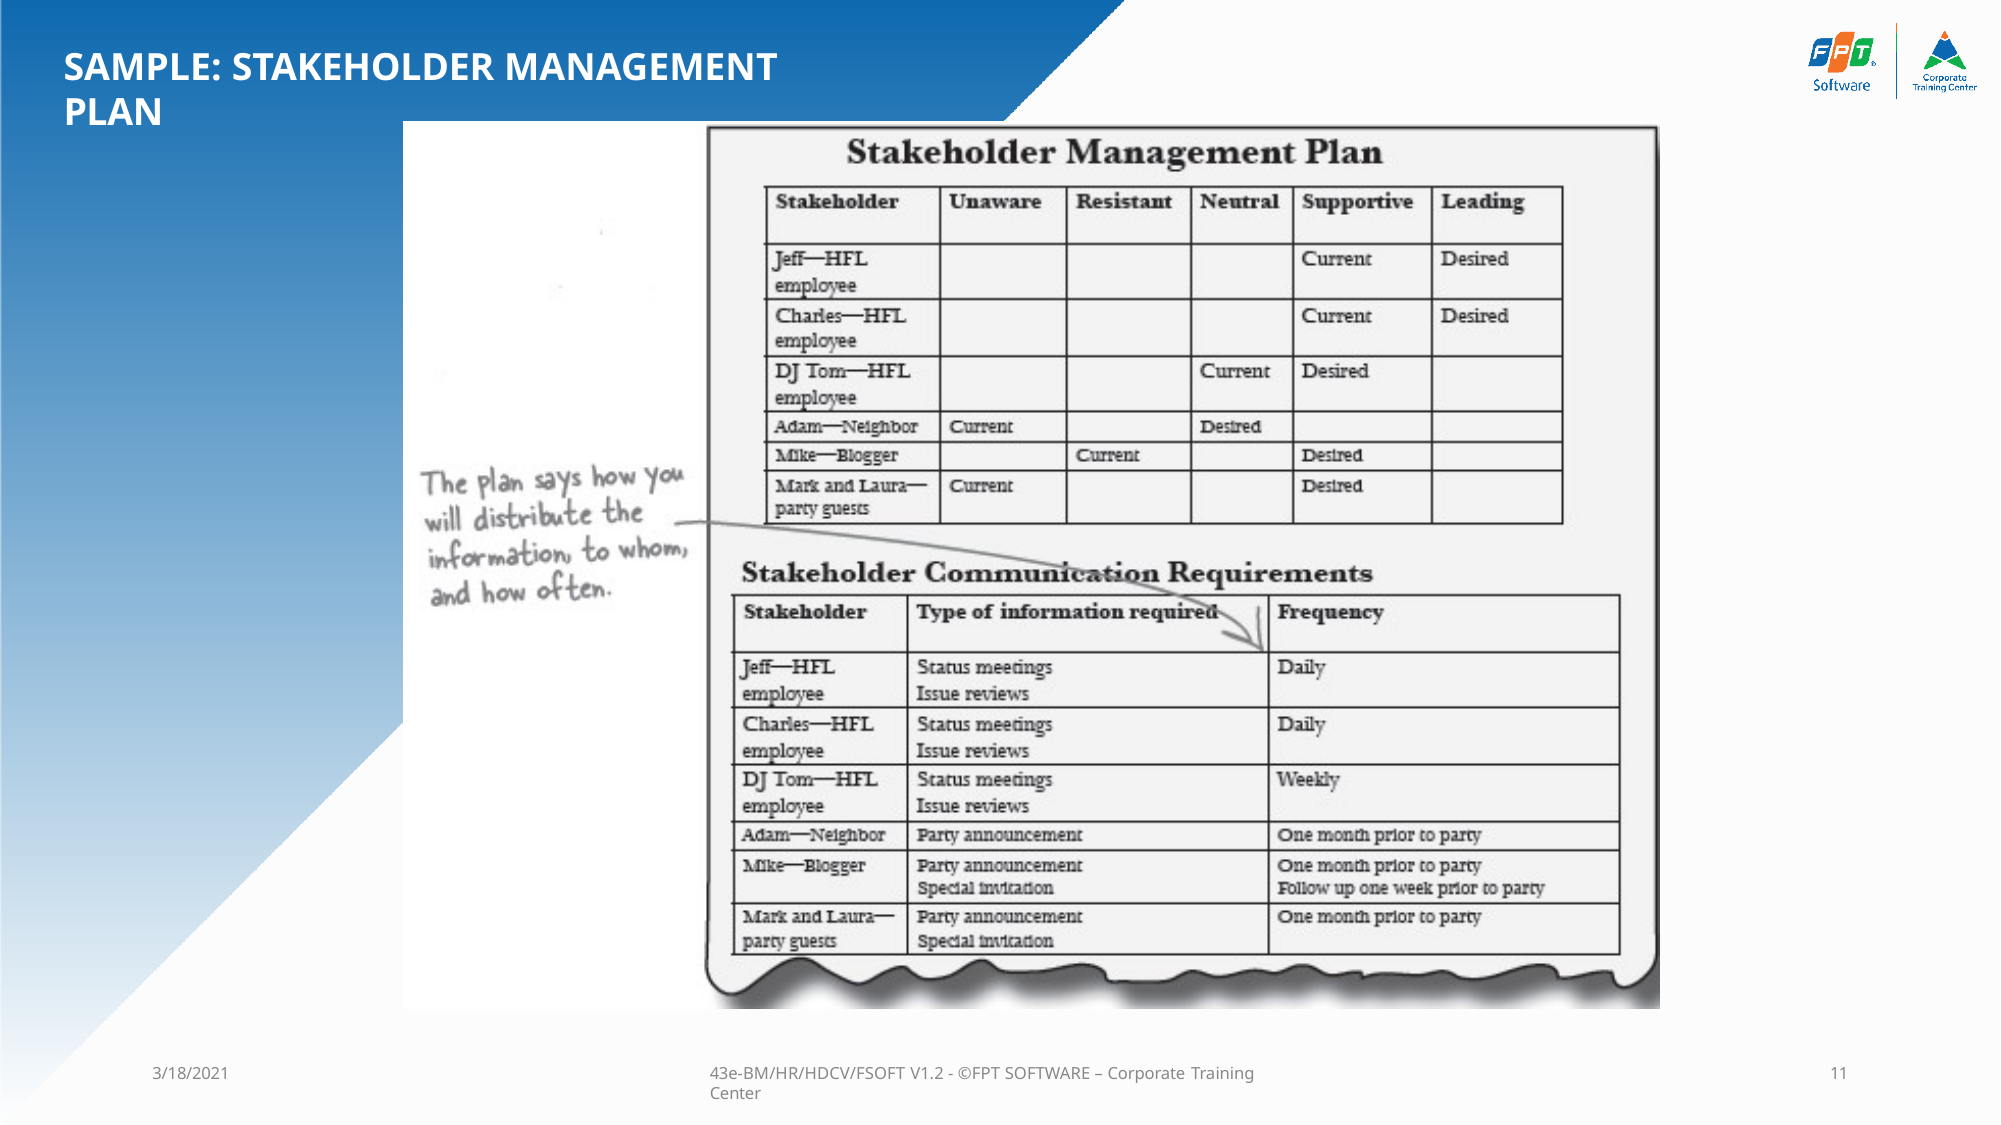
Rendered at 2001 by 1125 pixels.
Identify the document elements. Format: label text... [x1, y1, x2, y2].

picture [1808, 23, 1977, 99]
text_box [0, 0, 1175, 1125]
slide_number 11 [1823, 1059, 1857, 1125]
picture [403, 121, 1660, 1009]
slide_number 43e-BM/HR/HDCV/FSOFT V1.2 - ©FPT SOFTWARE – Corporate Training Center [1179, 1059, 1294, 1125]
